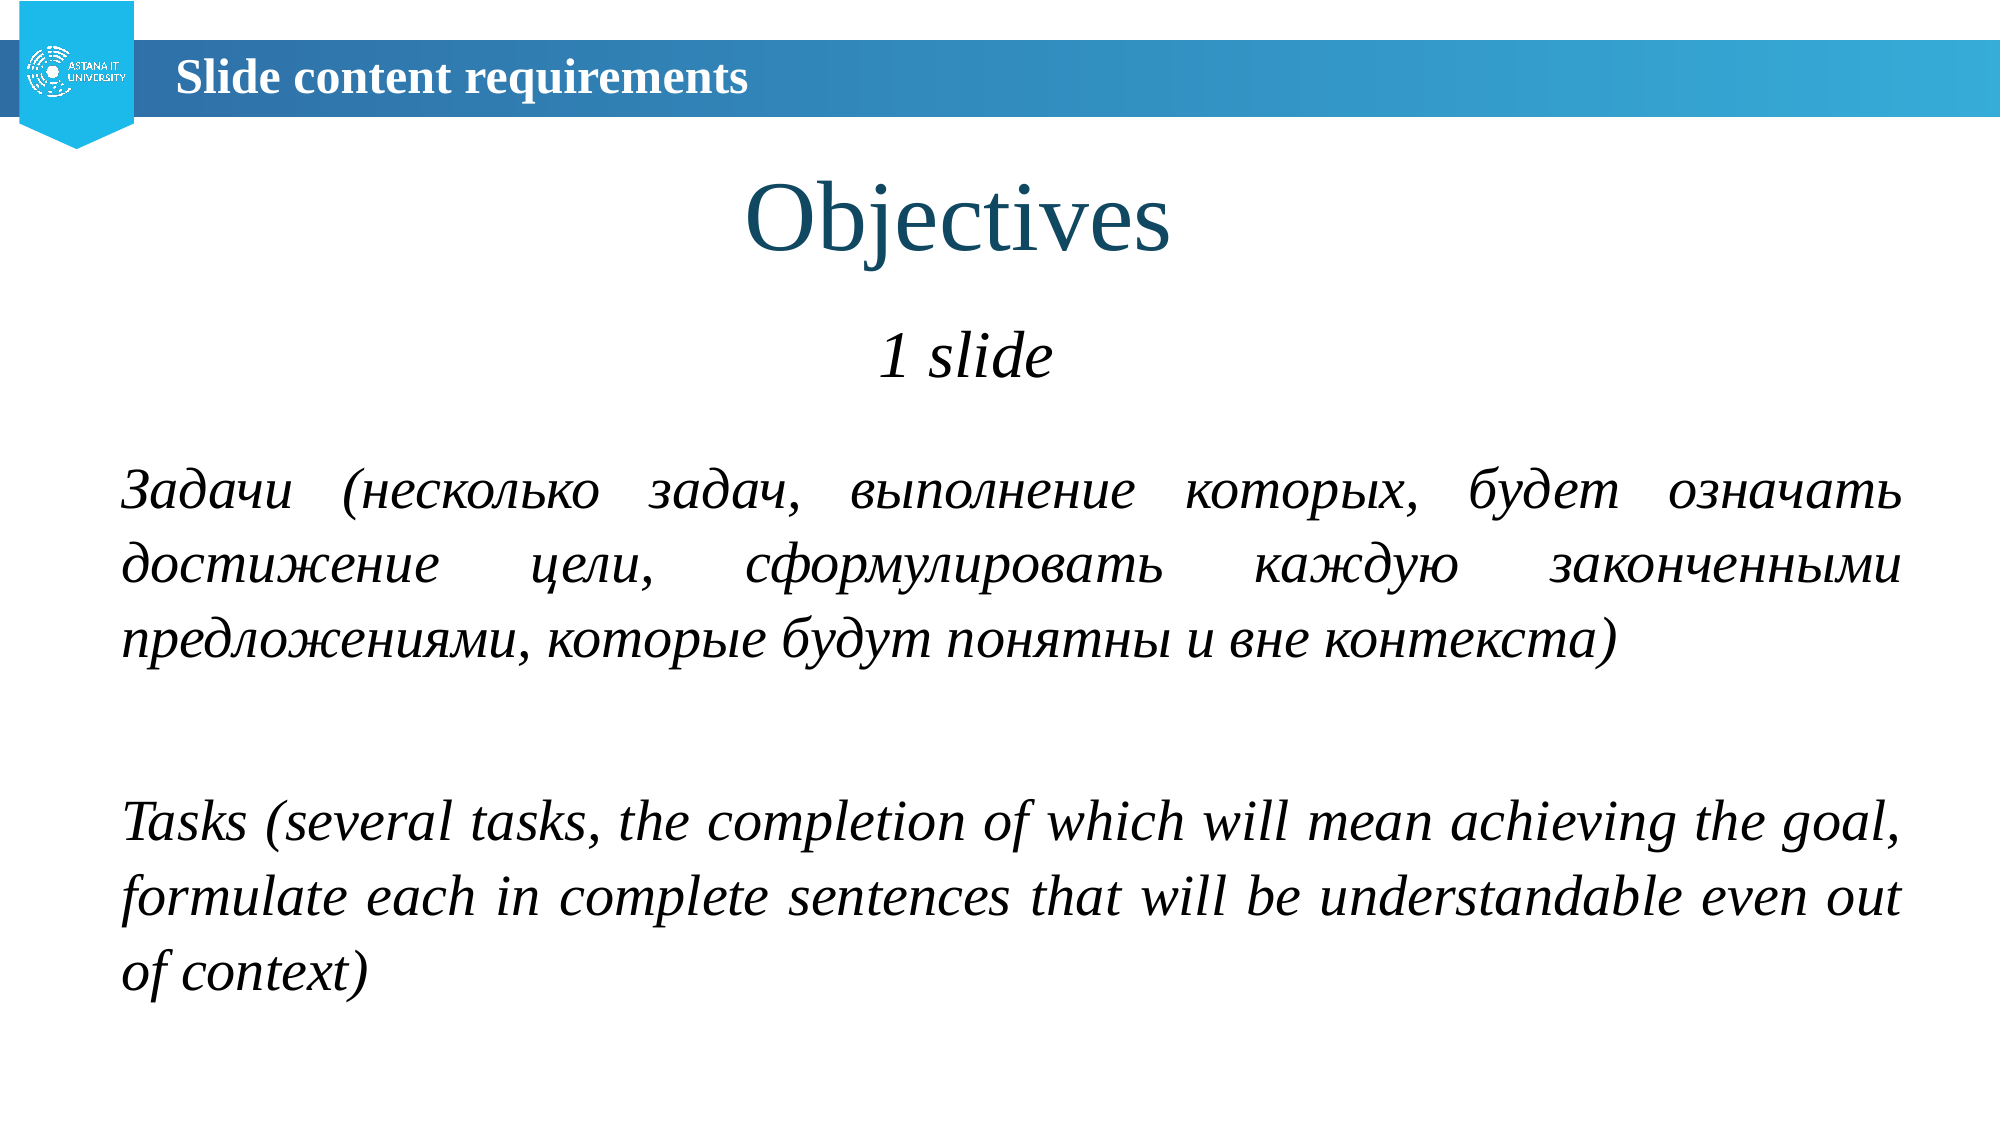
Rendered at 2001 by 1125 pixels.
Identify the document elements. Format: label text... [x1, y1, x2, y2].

title Objectives [133, 156, 1784, 281]
text_box 1 slide [863, 303, 1161, 399]
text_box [0, 0, 2000, 150]
text_box Задачи (несколько задач, выполнение которых, будет означать достижение цели, сформулировать каждую законченными предложениями, которые будут понятны и вне контекста) Tasks (several tasks, the completion of which will mean achieving the goal, formulate each in complete sentences that will be understandable even out of context) [106, 437, 1918, 1010]
